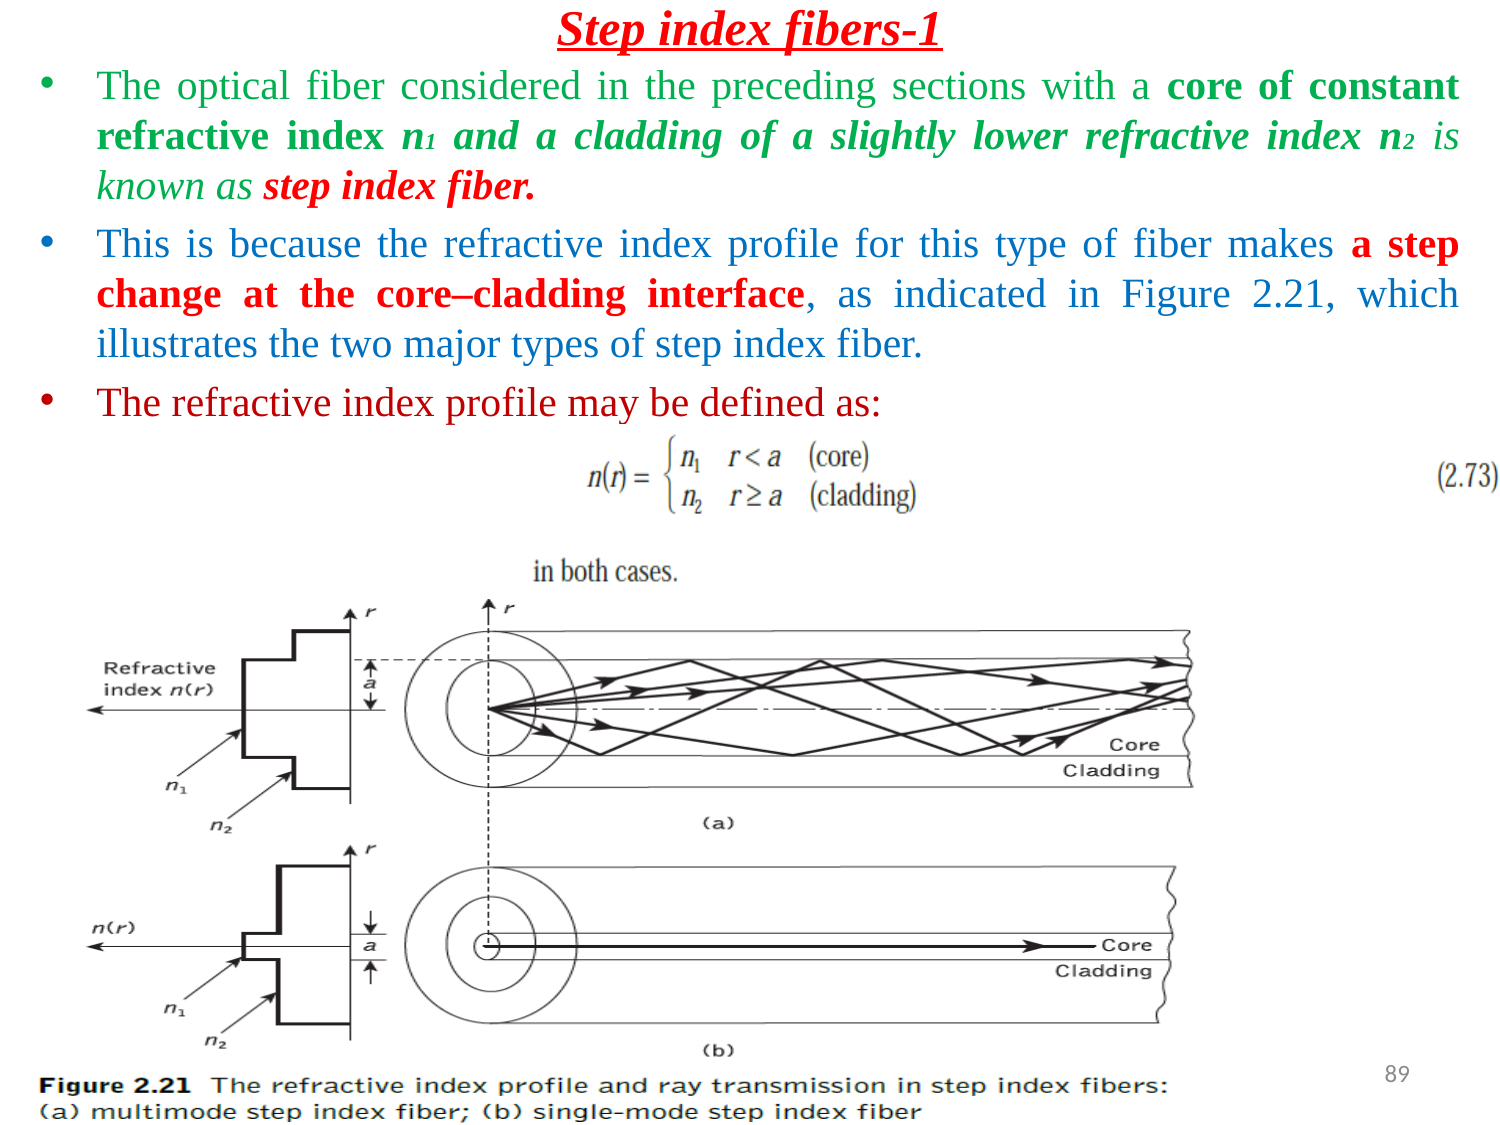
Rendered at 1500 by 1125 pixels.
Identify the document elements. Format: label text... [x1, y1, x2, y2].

list The optical fiber considered in the preceding sections with a core of constant refractive index n1 and a cladding of a slightly lower refractive index n2 is known as step index fiber. This is because the refractive index profile for this type of fiber makes a step change at the core–cladding interface, as indicated in Figure 2.21, which illustrates the two major types of step index fiber. The refractive index profile may be defined as: [24, 50, 1475, 438]
slide_number 89 [1204, 1042, 1425, 1103]
picture [0, 599, 1201, 1125]
picture [524, 424, 1500, 588]
title Step index fibers-1 [24, 0, 1475, 50]
